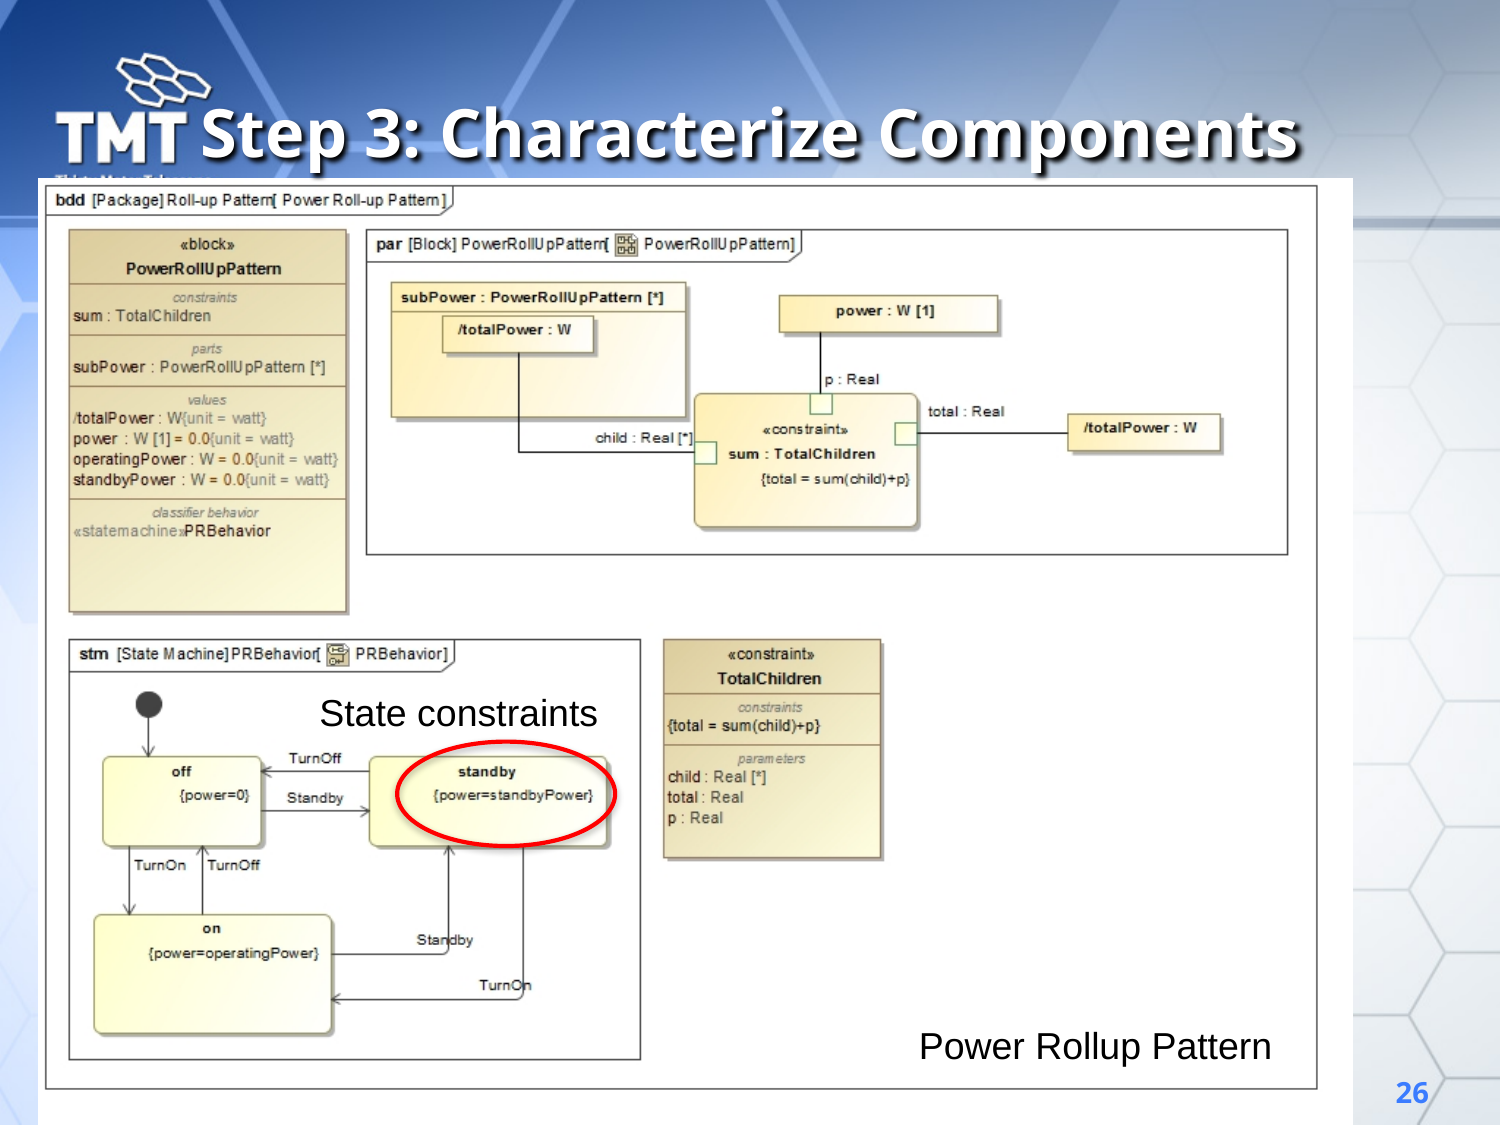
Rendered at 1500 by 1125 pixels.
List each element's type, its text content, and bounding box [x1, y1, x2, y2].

picture [0, 0, 1500, 1125]
title Step 3: Characterize Components [75, 50, 1425, 213]
